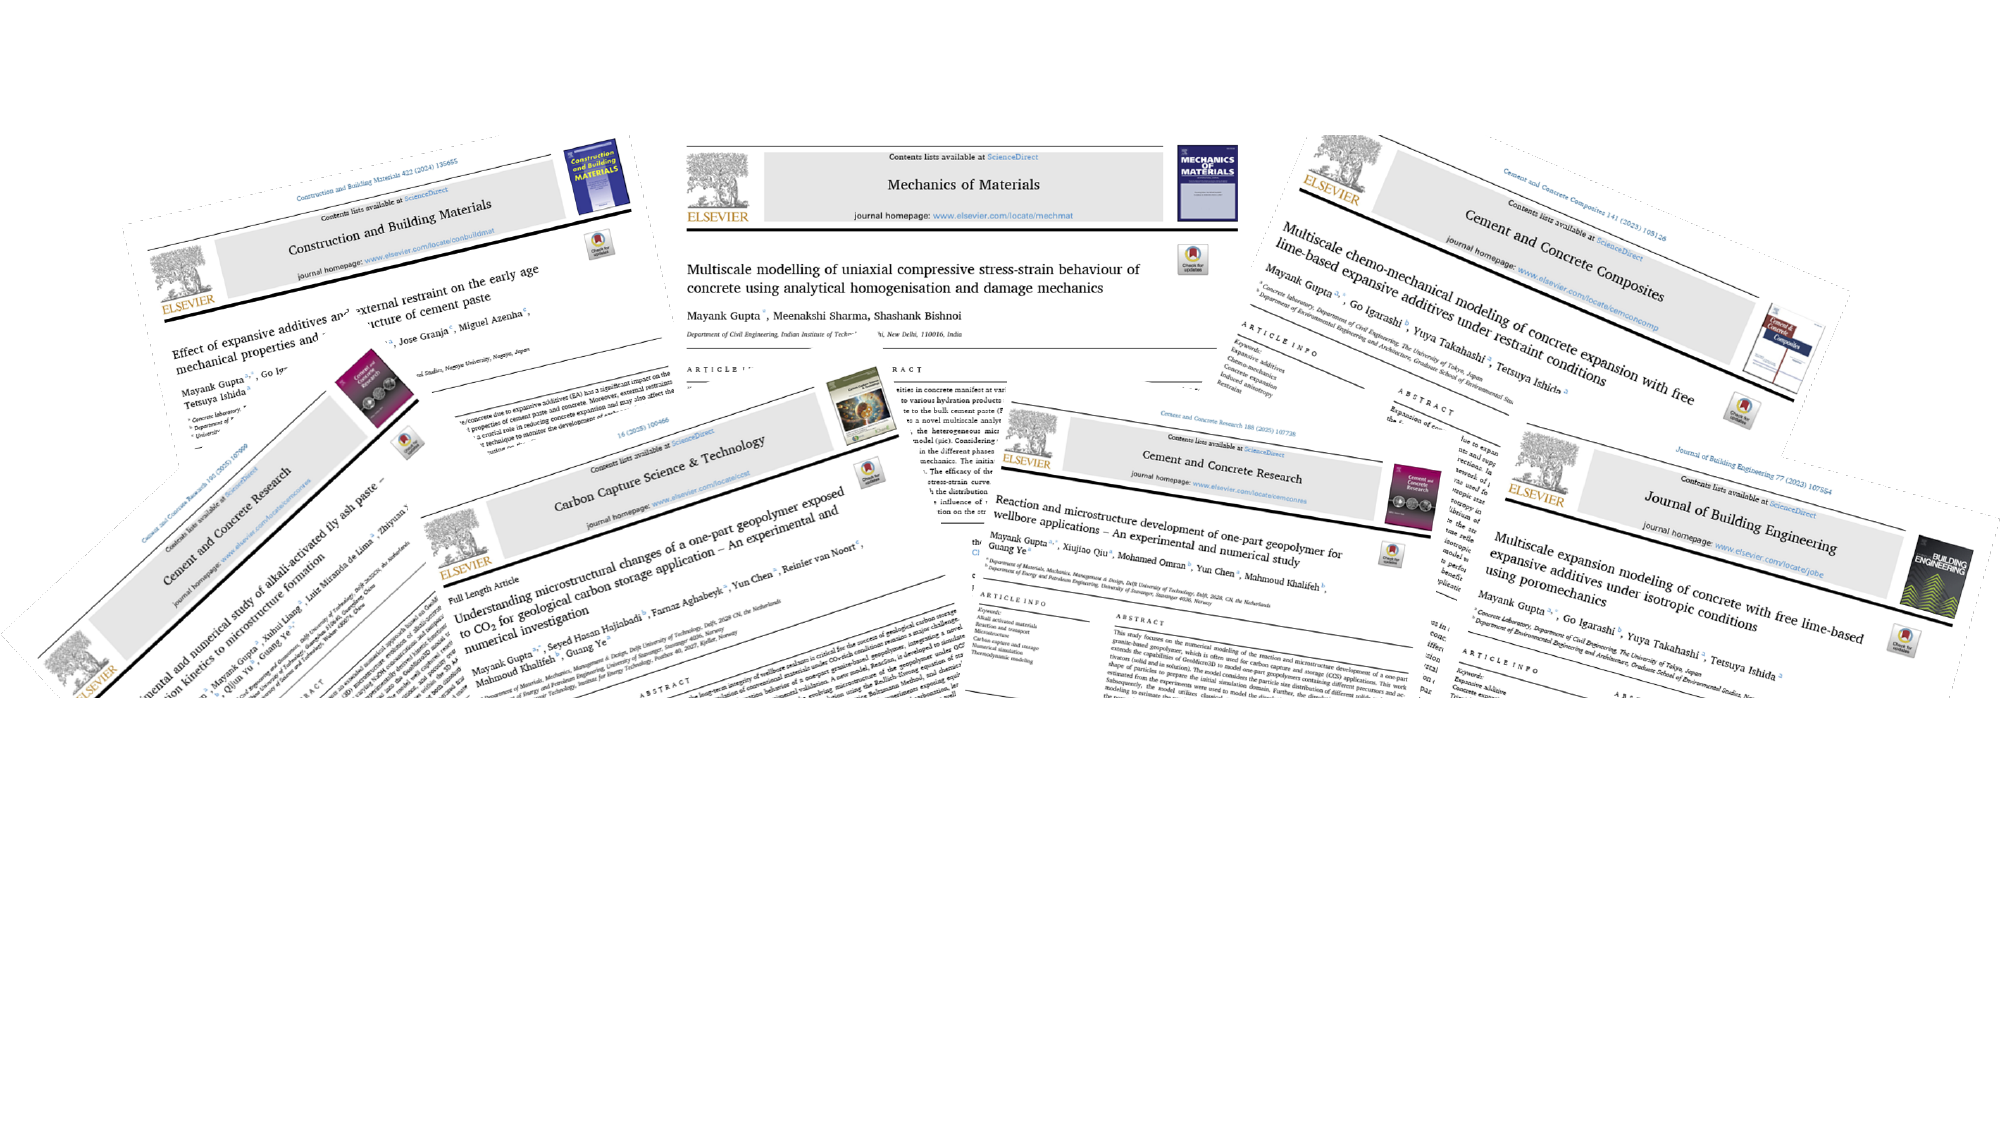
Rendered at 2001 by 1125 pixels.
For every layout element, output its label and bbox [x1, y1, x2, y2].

picture [0, 134, 2000, 698]
